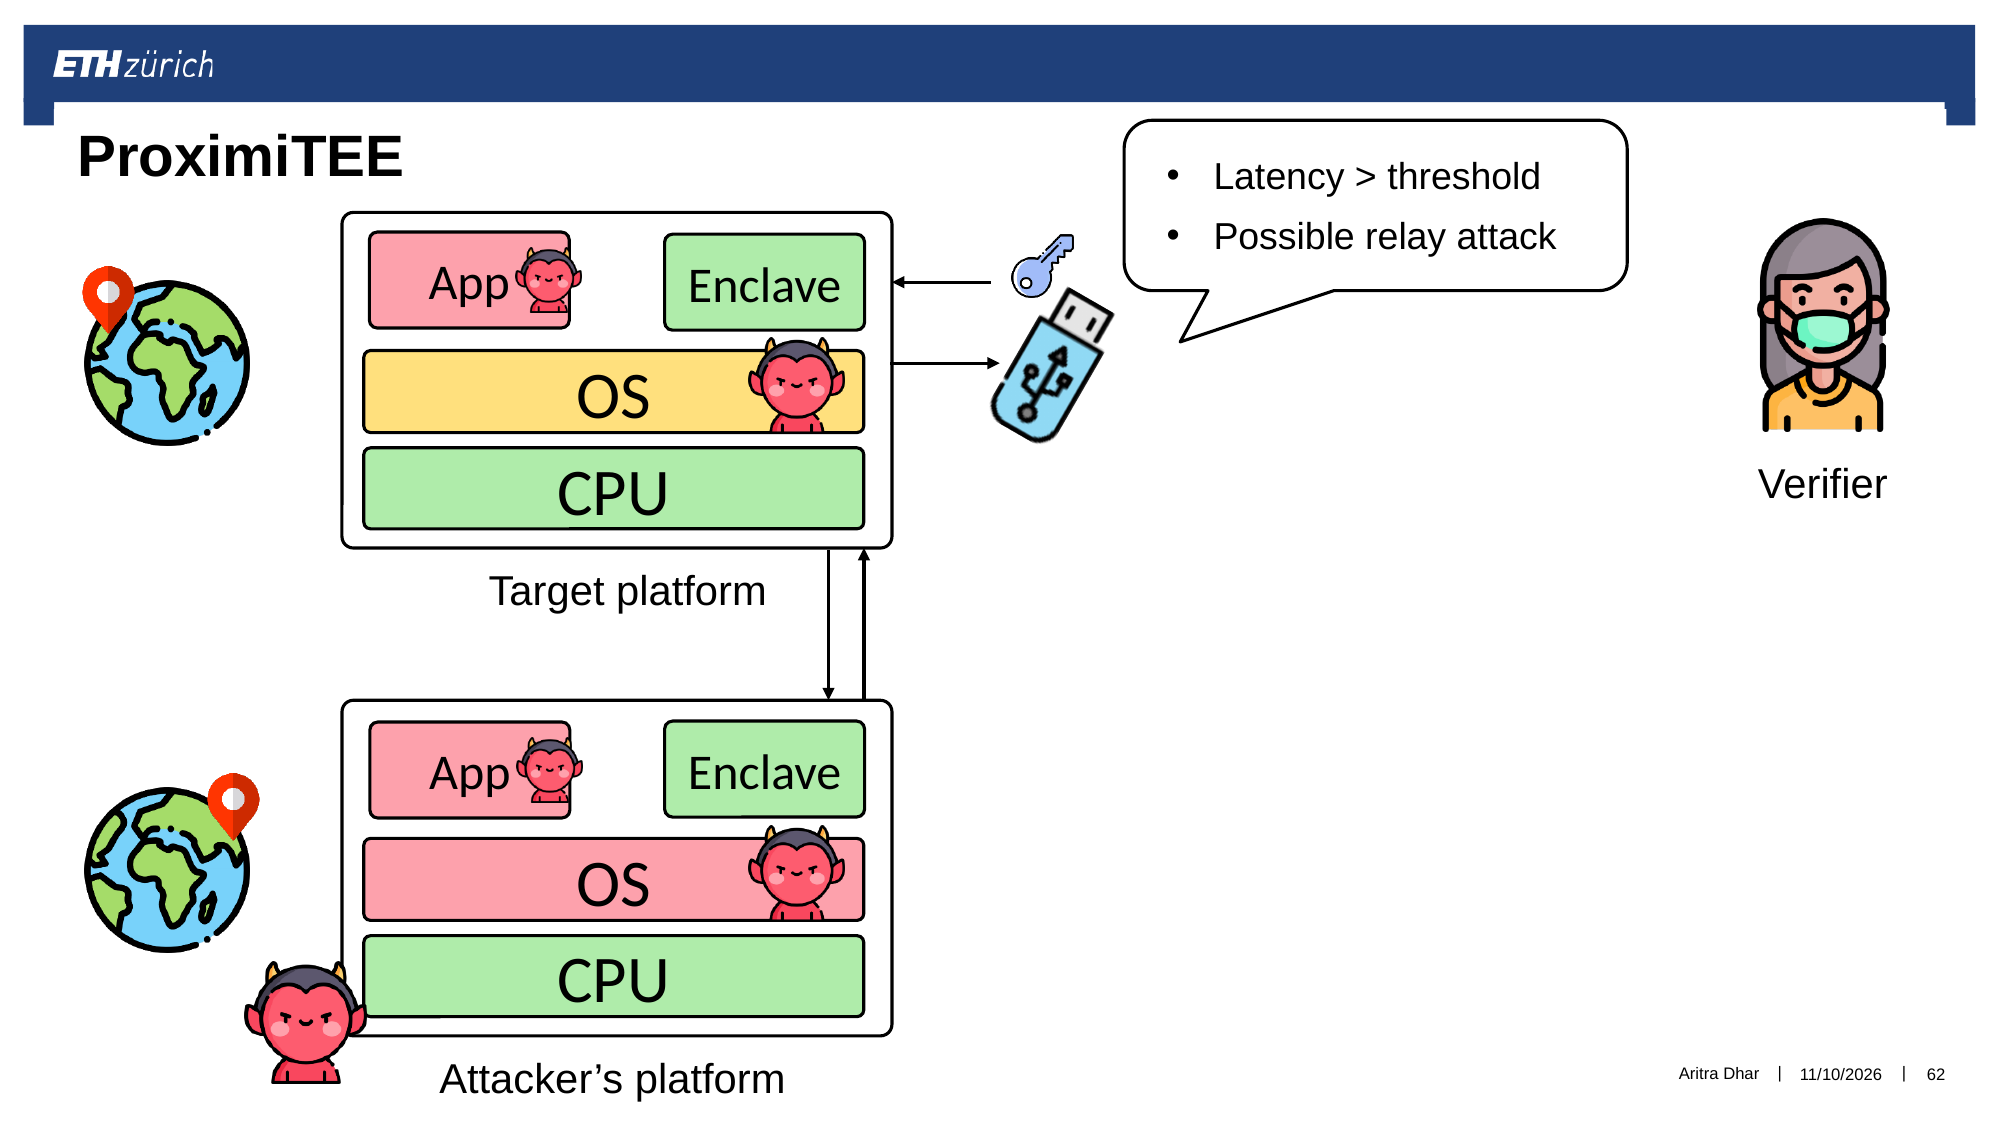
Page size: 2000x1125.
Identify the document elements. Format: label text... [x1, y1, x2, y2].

title ProximiTEE [53, 109, 1947, 269]
text_box OS [363, 350, 742, 433]
text_box OS [849, 350, 864, 433]
text_box CPU [363, 447, 864, 529]
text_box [74, 266, 250, 447]
text_box Possible relay attack [1151, 204, 1572, 264]
picture [982, 234, 1124, 451]
footer Aritra Dhar [999, 1034, 1760, 1111]
picture [747, 337, 845, 434]
text_box Enclave [664, 234, 865, 331]
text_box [1716, 218, 1930, 516]
slide_number 62 [1906, 1034, 1966, 1112]
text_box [369, 231, 582, 329]
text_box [83, 700, 893, 1111]
text_box Target platform [473, 556, 825, 622]
text_box Latency > threshold [1151, 144, 1557, 204]
text_box [341, 212, 892, 549]
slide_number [1790, 1034, 1892, 1112]
text_box [1122, 118, 1630, 344]
